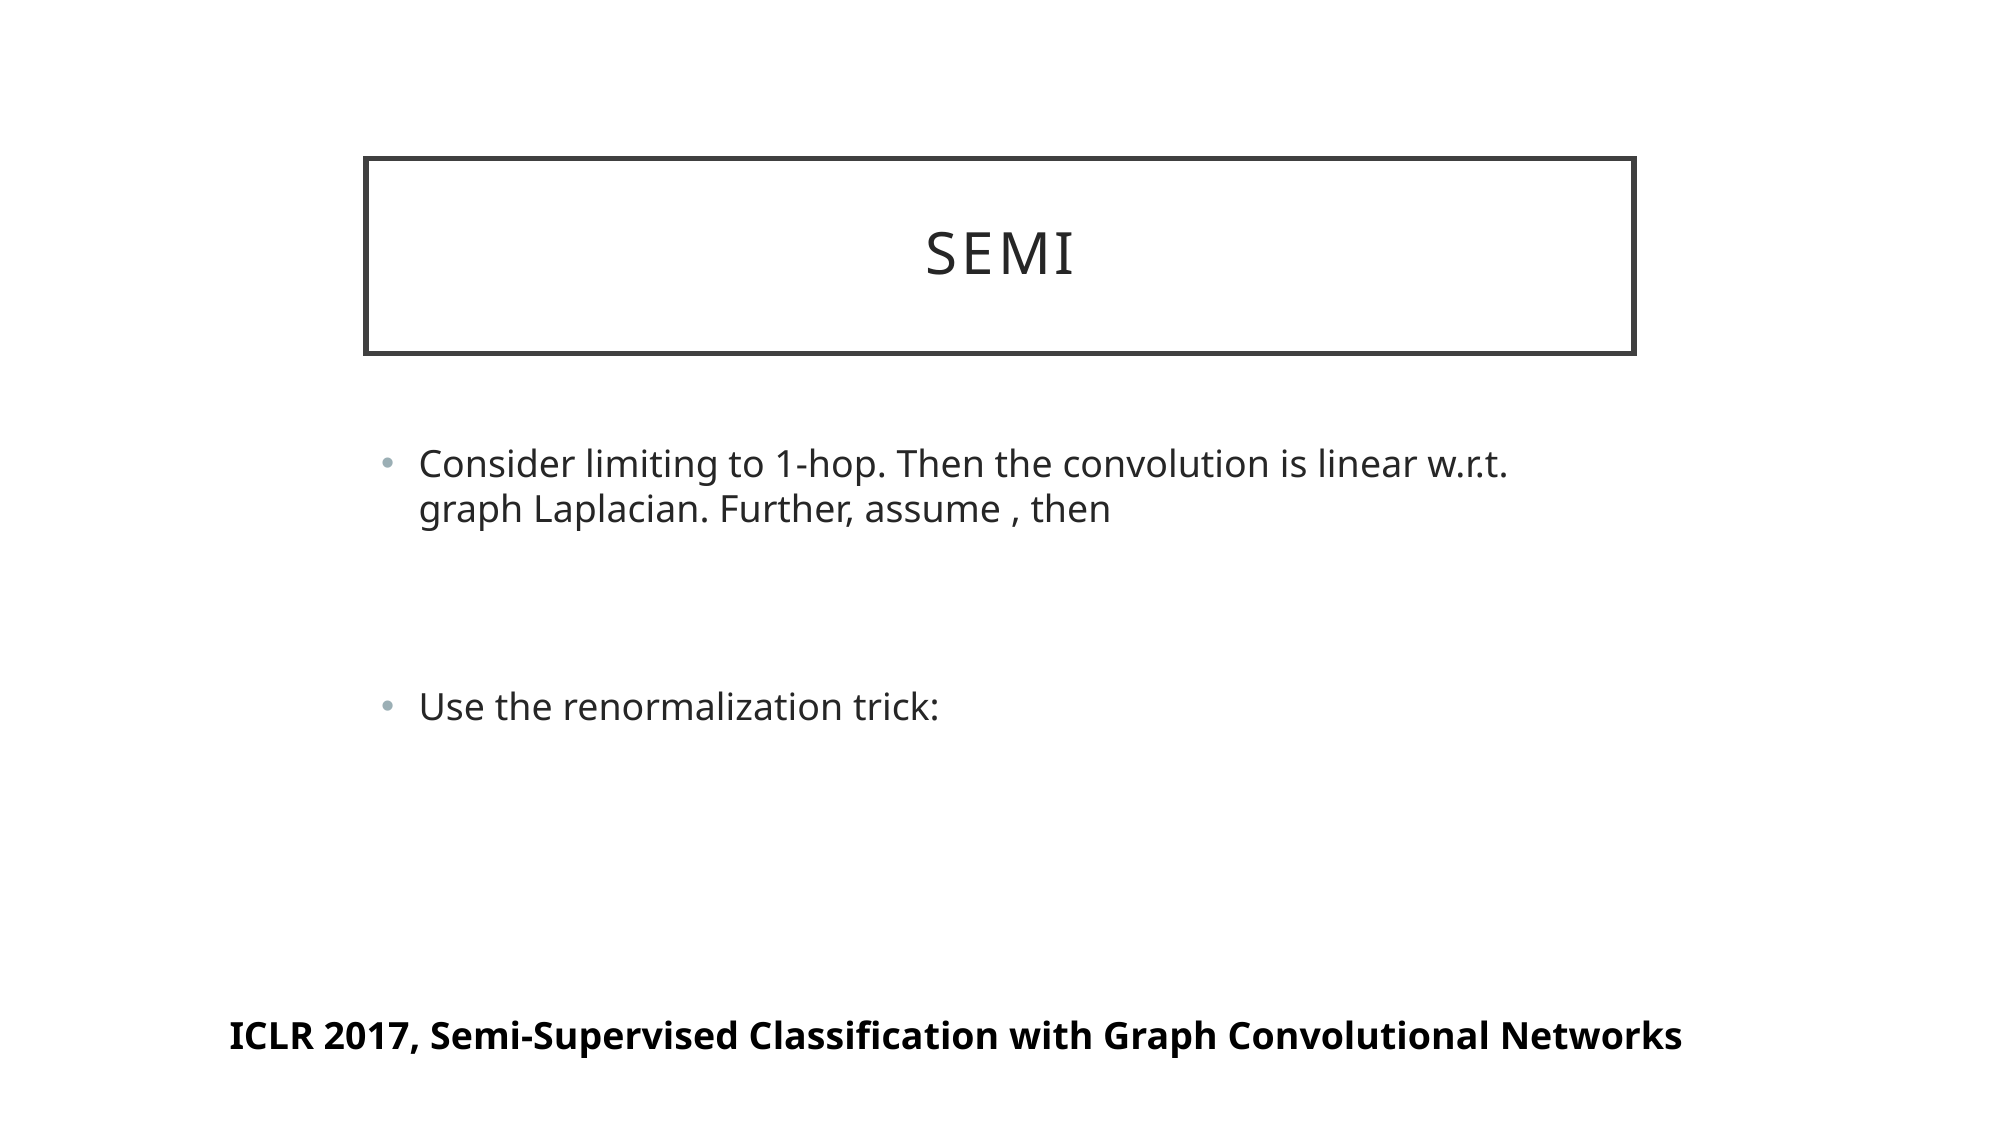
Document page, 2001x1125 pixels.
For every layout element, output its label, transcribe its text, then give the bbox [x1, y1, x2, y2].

title Semi [363, 156, 1637, 356]
text_box ICLR 2017, Semi-Supervised Classification with Graph Convolutional Networks [214, 1004, 1700, 1065]
